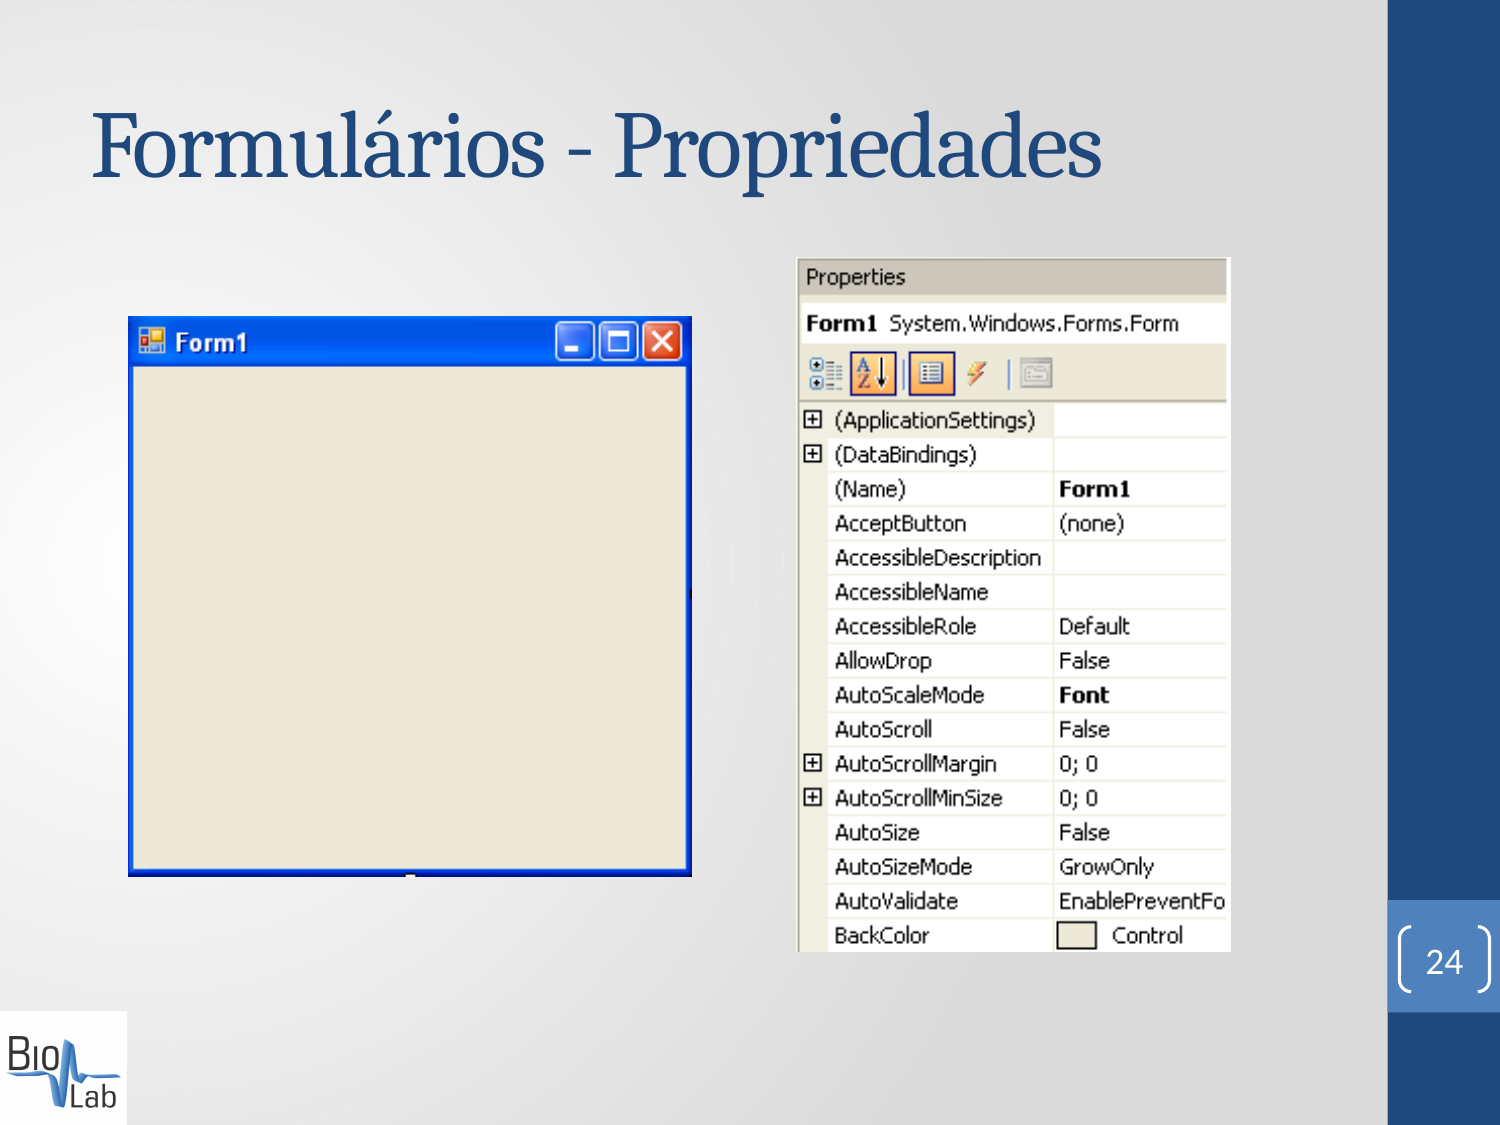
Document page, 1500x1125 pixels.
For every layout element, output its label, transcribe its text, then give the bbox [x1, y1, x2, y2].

title Formulários - Propriedades [75, 45, 1325, 233]
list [128, 315, 692, 878]
picture [0, 1010, 128, 1125]
picture [796, 257, 1231, 953]
slide_number 24 [1397, 925, 1492, 994]
